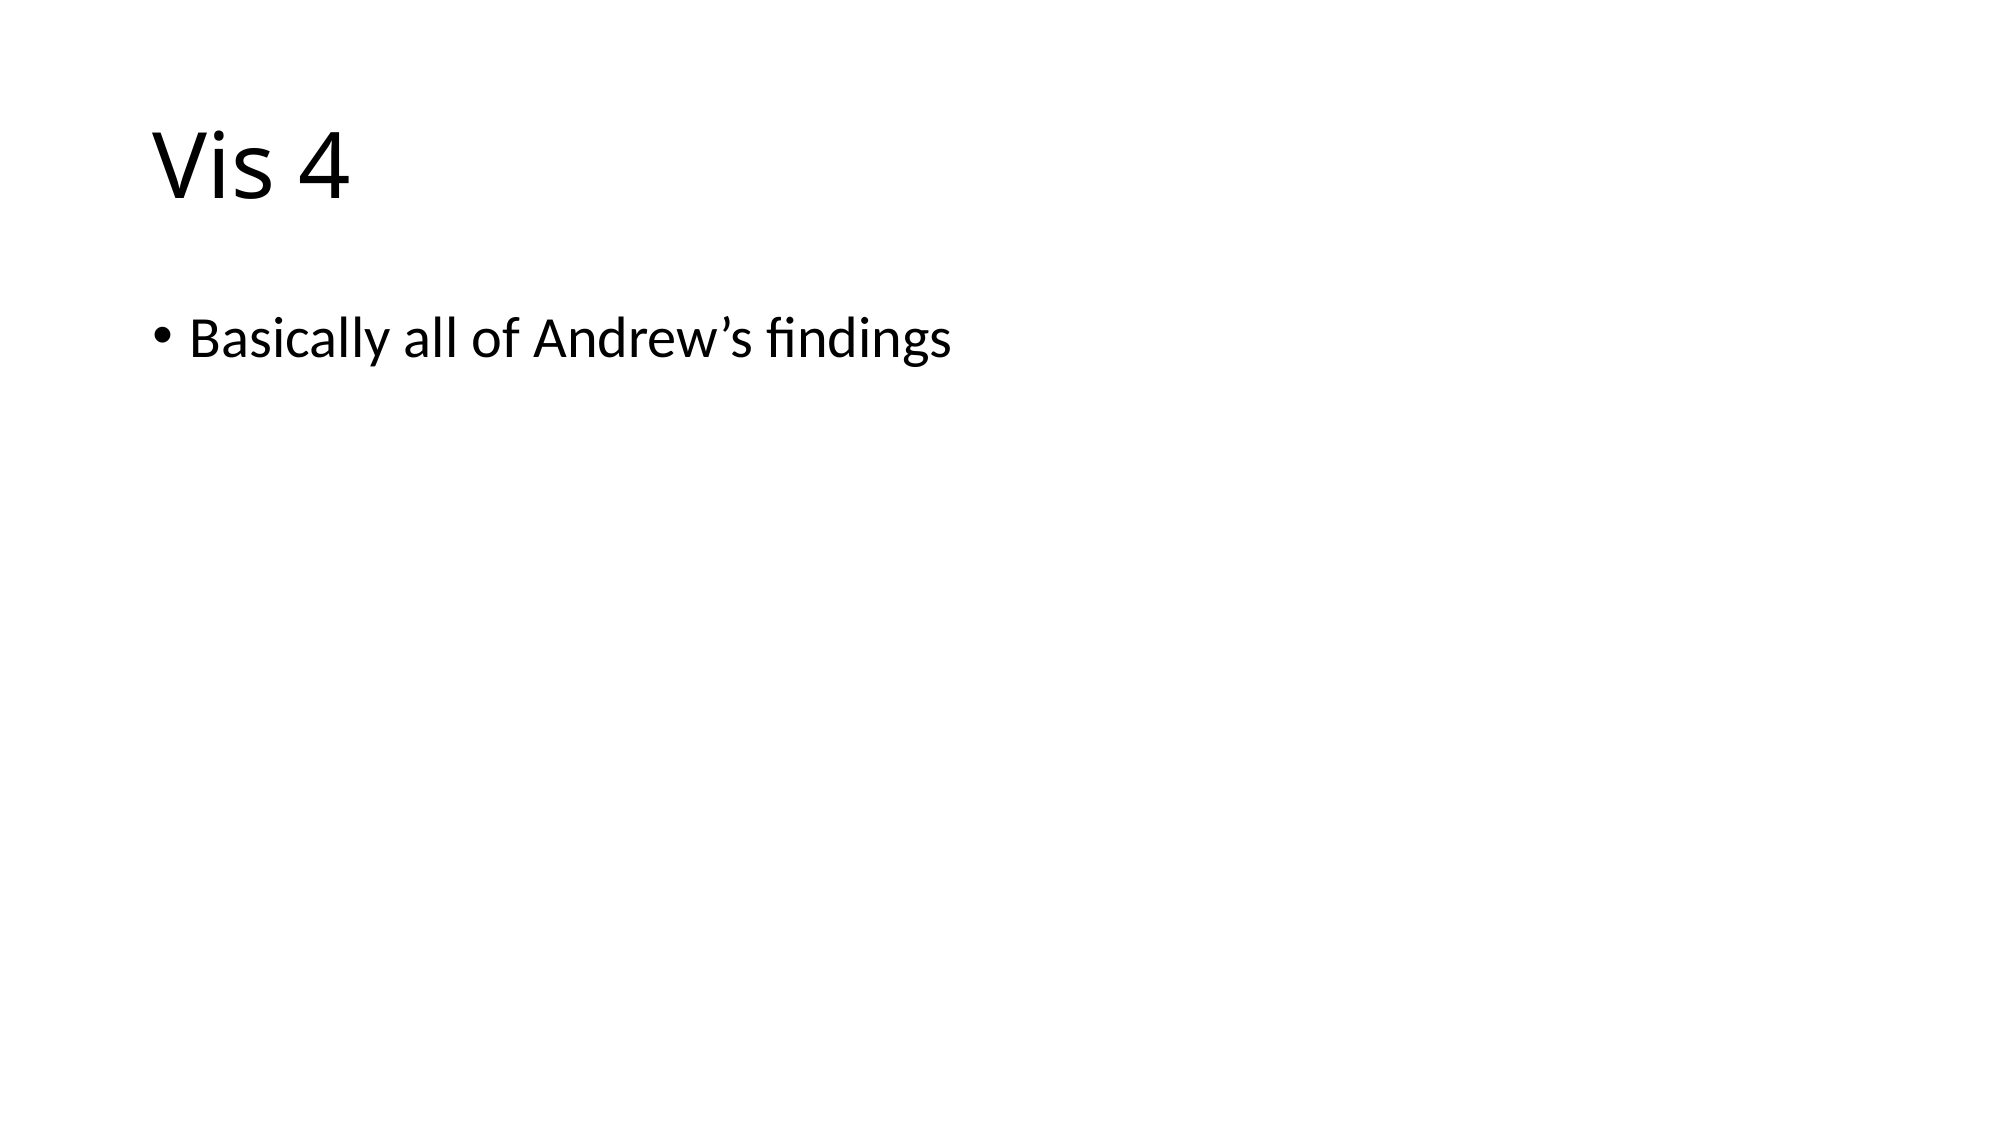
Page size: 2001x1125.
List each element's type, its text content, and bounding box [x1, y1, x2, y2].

list Basically all of Andrew’s findings [137, 299, 1863, 1014]
title Vis 4 [137, 59, 1863, 278]
